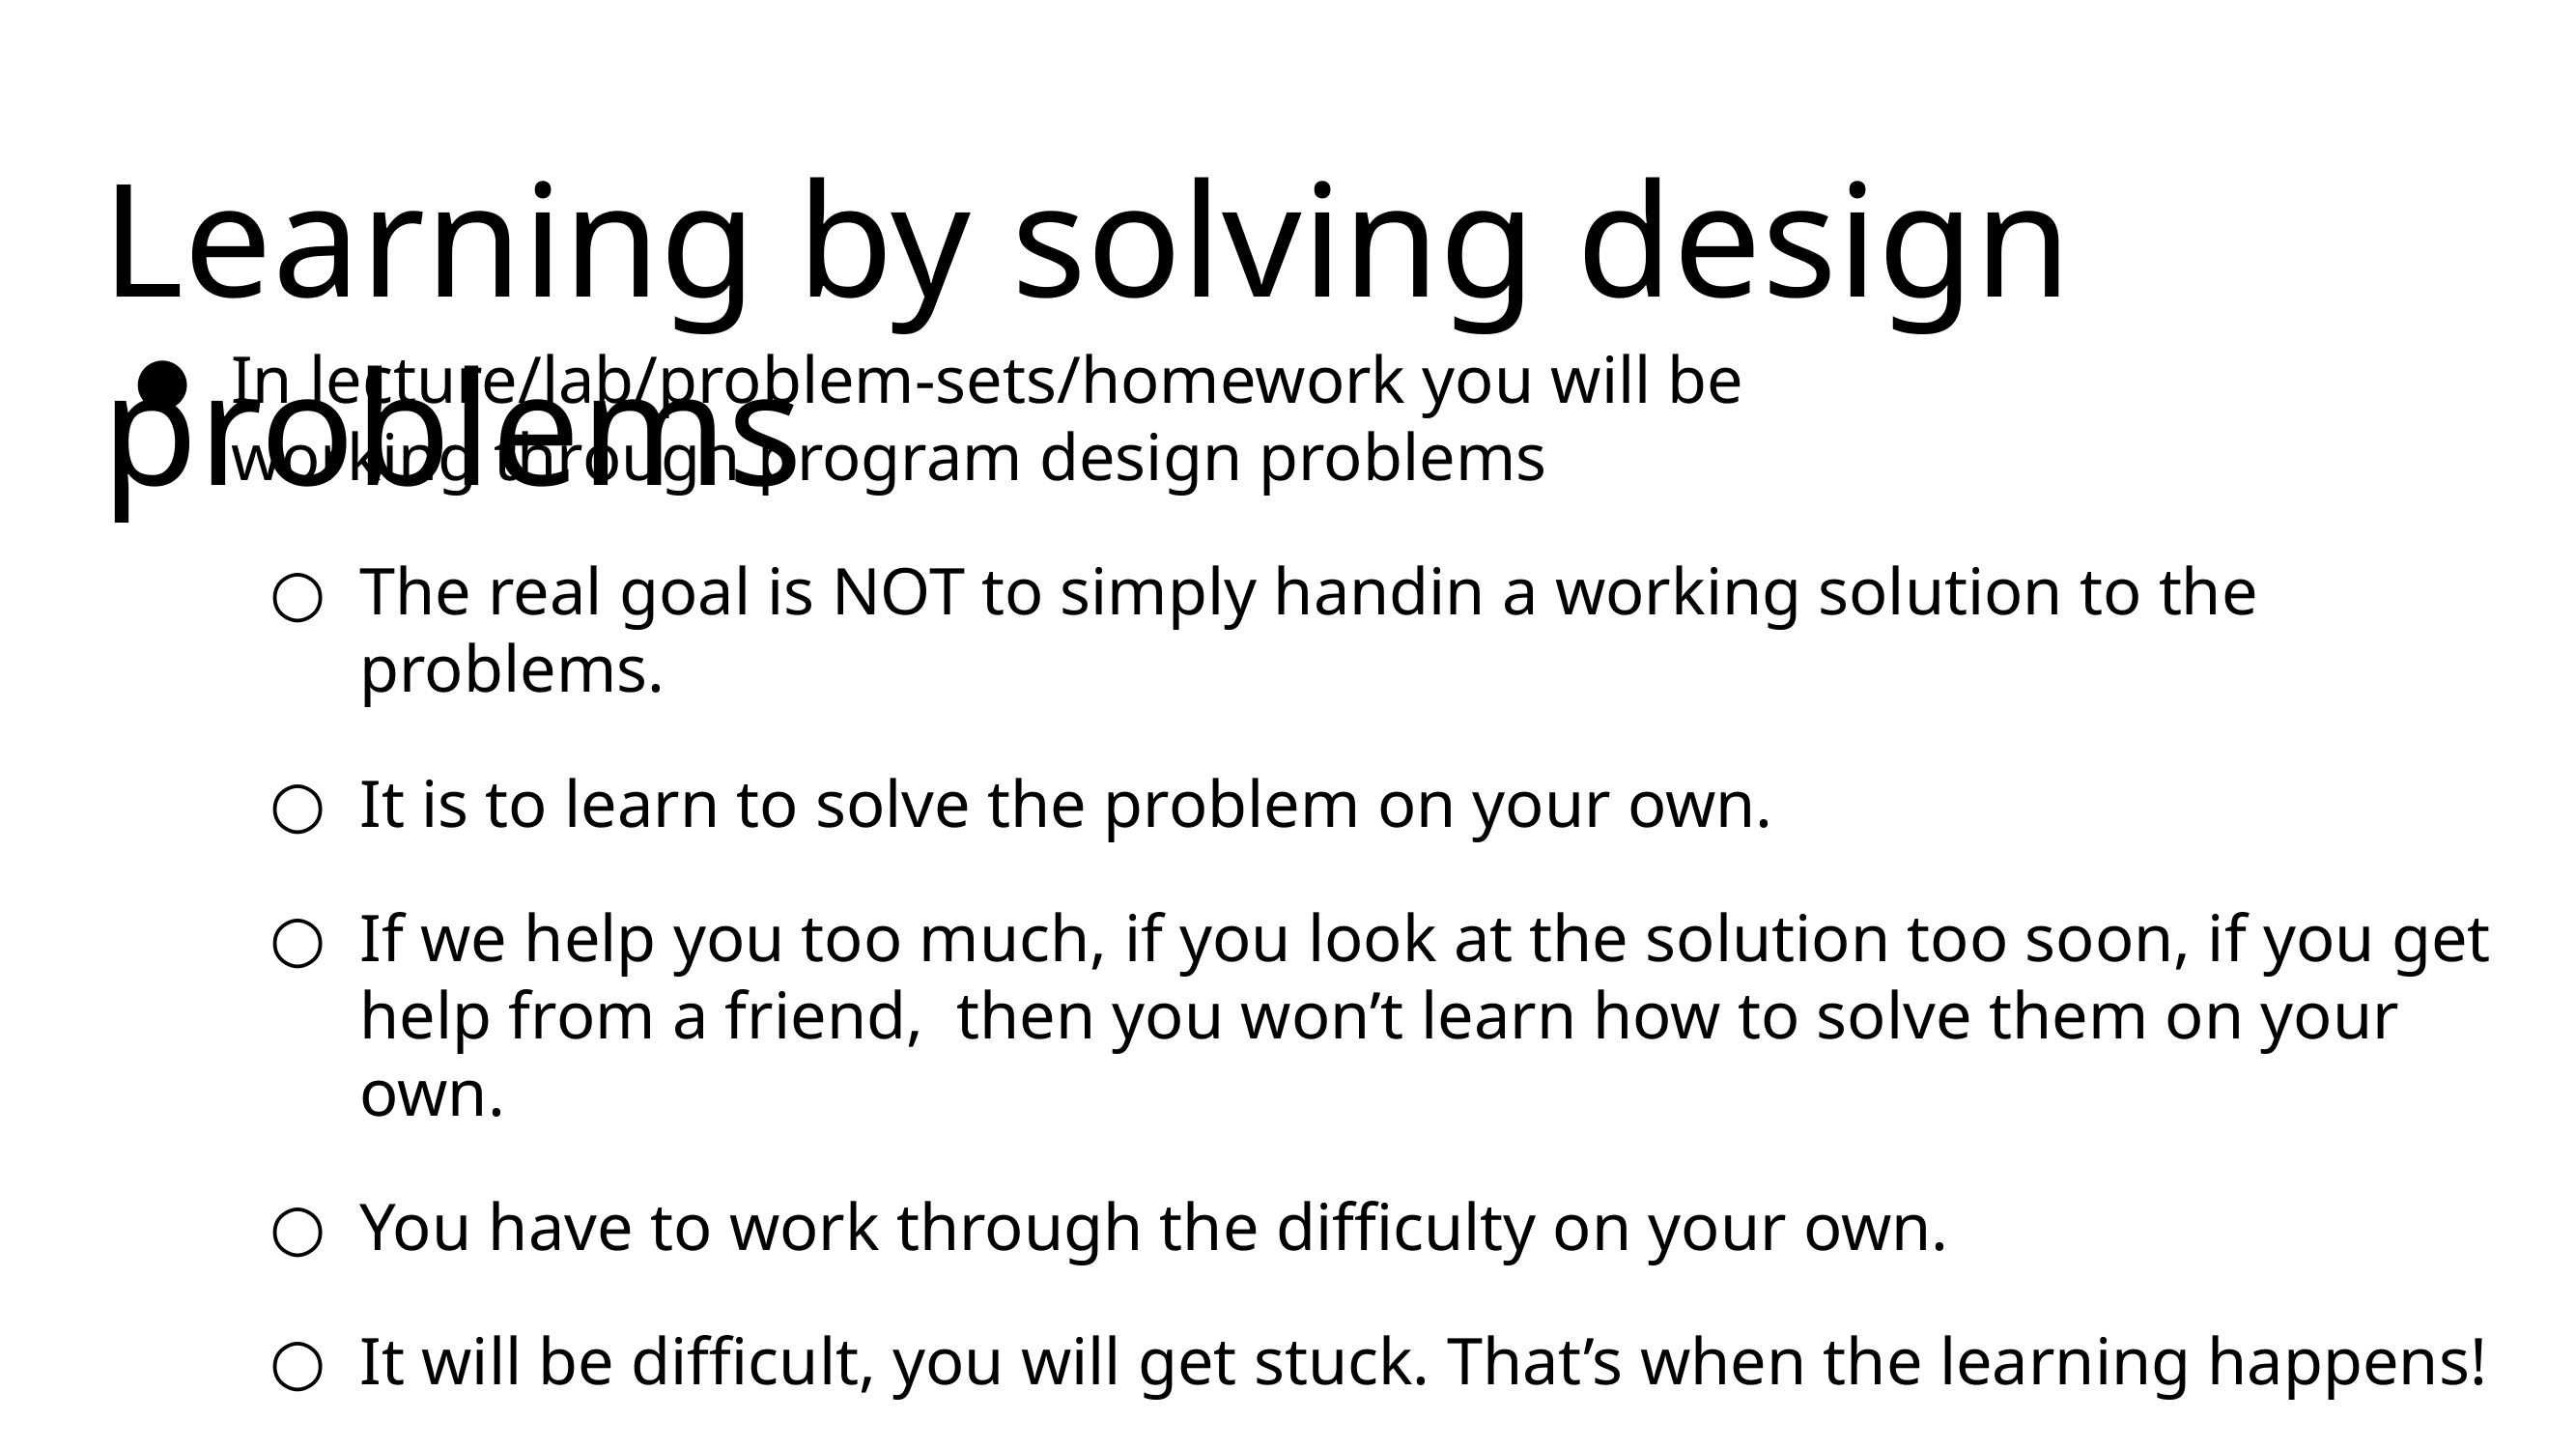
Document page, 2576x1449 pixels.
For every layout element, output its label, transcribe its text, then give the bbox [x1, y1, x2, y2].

list In lecture/lab/problem-sets/homework you will be working through program design problems The real goal is NOT to simply handin a working solution to the problems. It is to learn to solve the problem on your own. If we help you too much, if you look at the solution too soon, if you get help from a friend, then you won’t learn how to solve them on your own. You have to work through the difficulty on your own. It will be difficult, you will get stuck. That’s when the learning happens! Watching your friend lifting weights doesn’t make you stronger. [87, 325, 2543, 1288]
title Learning by solving design problems [87, 125, 2488, 287]
